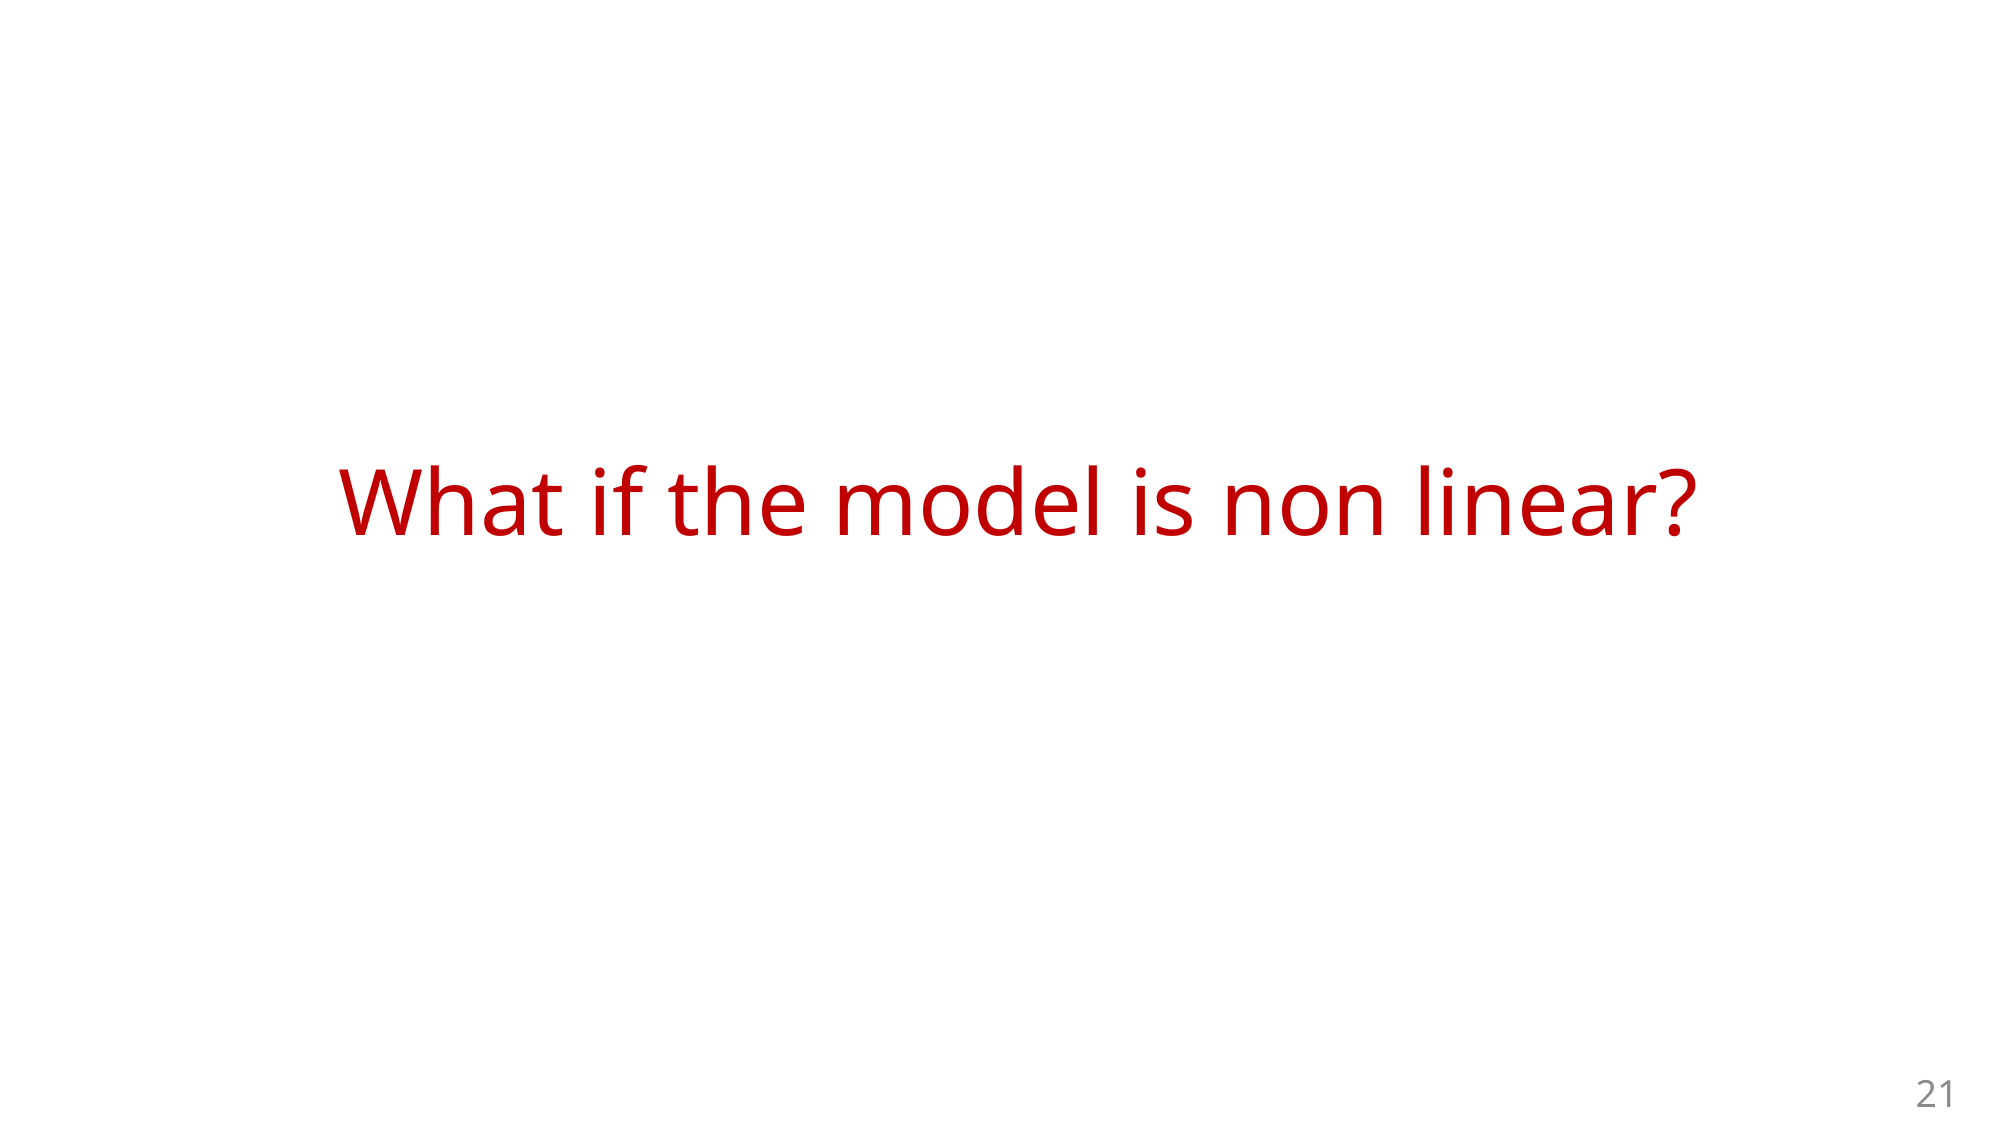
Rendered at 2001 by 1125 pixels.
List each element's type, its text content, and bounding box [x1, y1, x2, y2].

slide_number 20 [1523, 1065, 1974, 1125]
text_box What if the model is non linear? [323, 436, 1715, 561]
